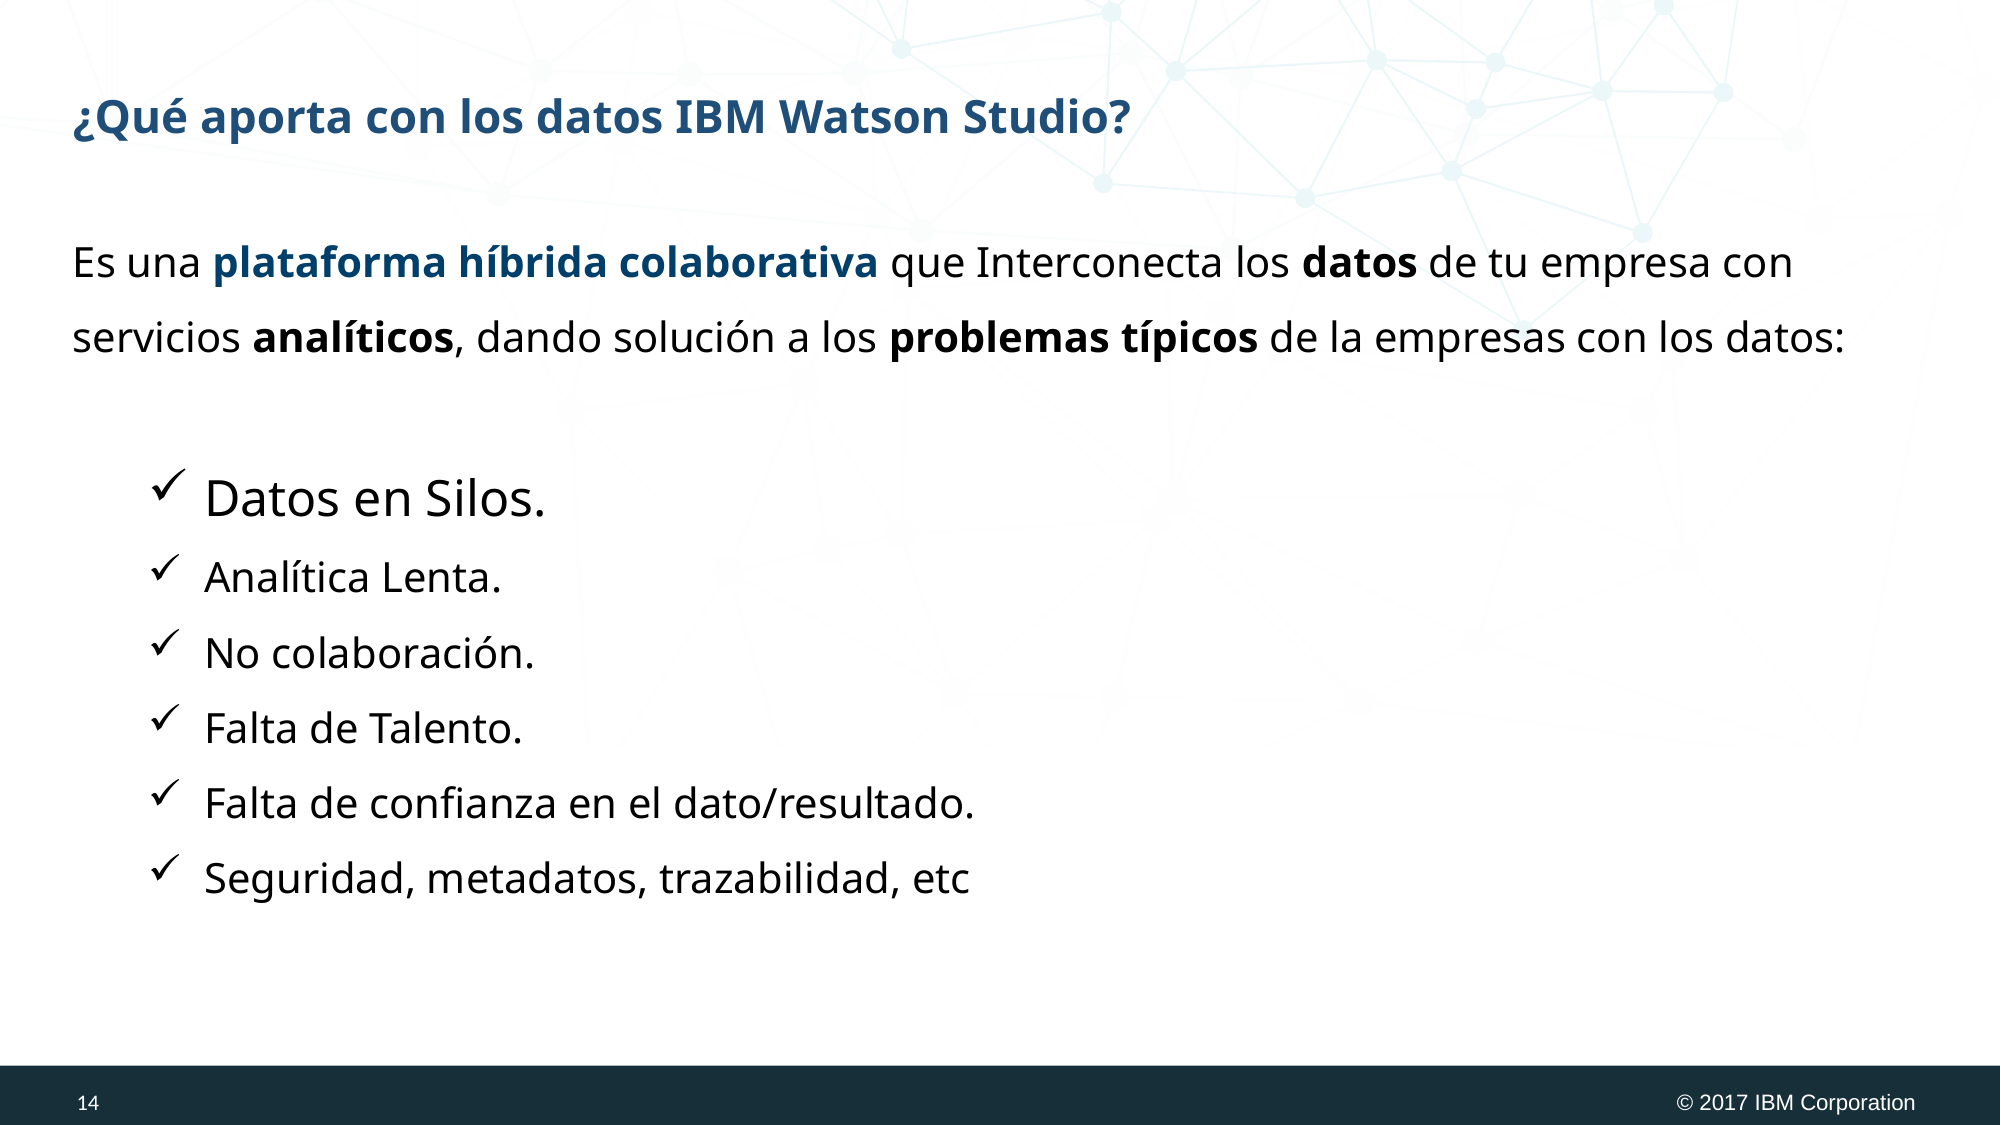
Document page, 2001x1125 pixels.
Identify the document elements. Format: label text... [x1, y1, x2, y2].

title ¿Qué aporta con los datos IBM Watson Studio? [57, 86, 1913, 210]
list Es una plataforma híbrida colaborativa que Interconecta los datos de tu empresa con servicios analíticos, dando solución a los problemas típicos de la empresas con los datos: Datos en Silos. Analítica Lenta. No colaboración. Falta de Talento. Falta de confianza en el dato/resultado. Seguridad, metadatos, trazabilidad, etc [57, 210, 1913, 989]
